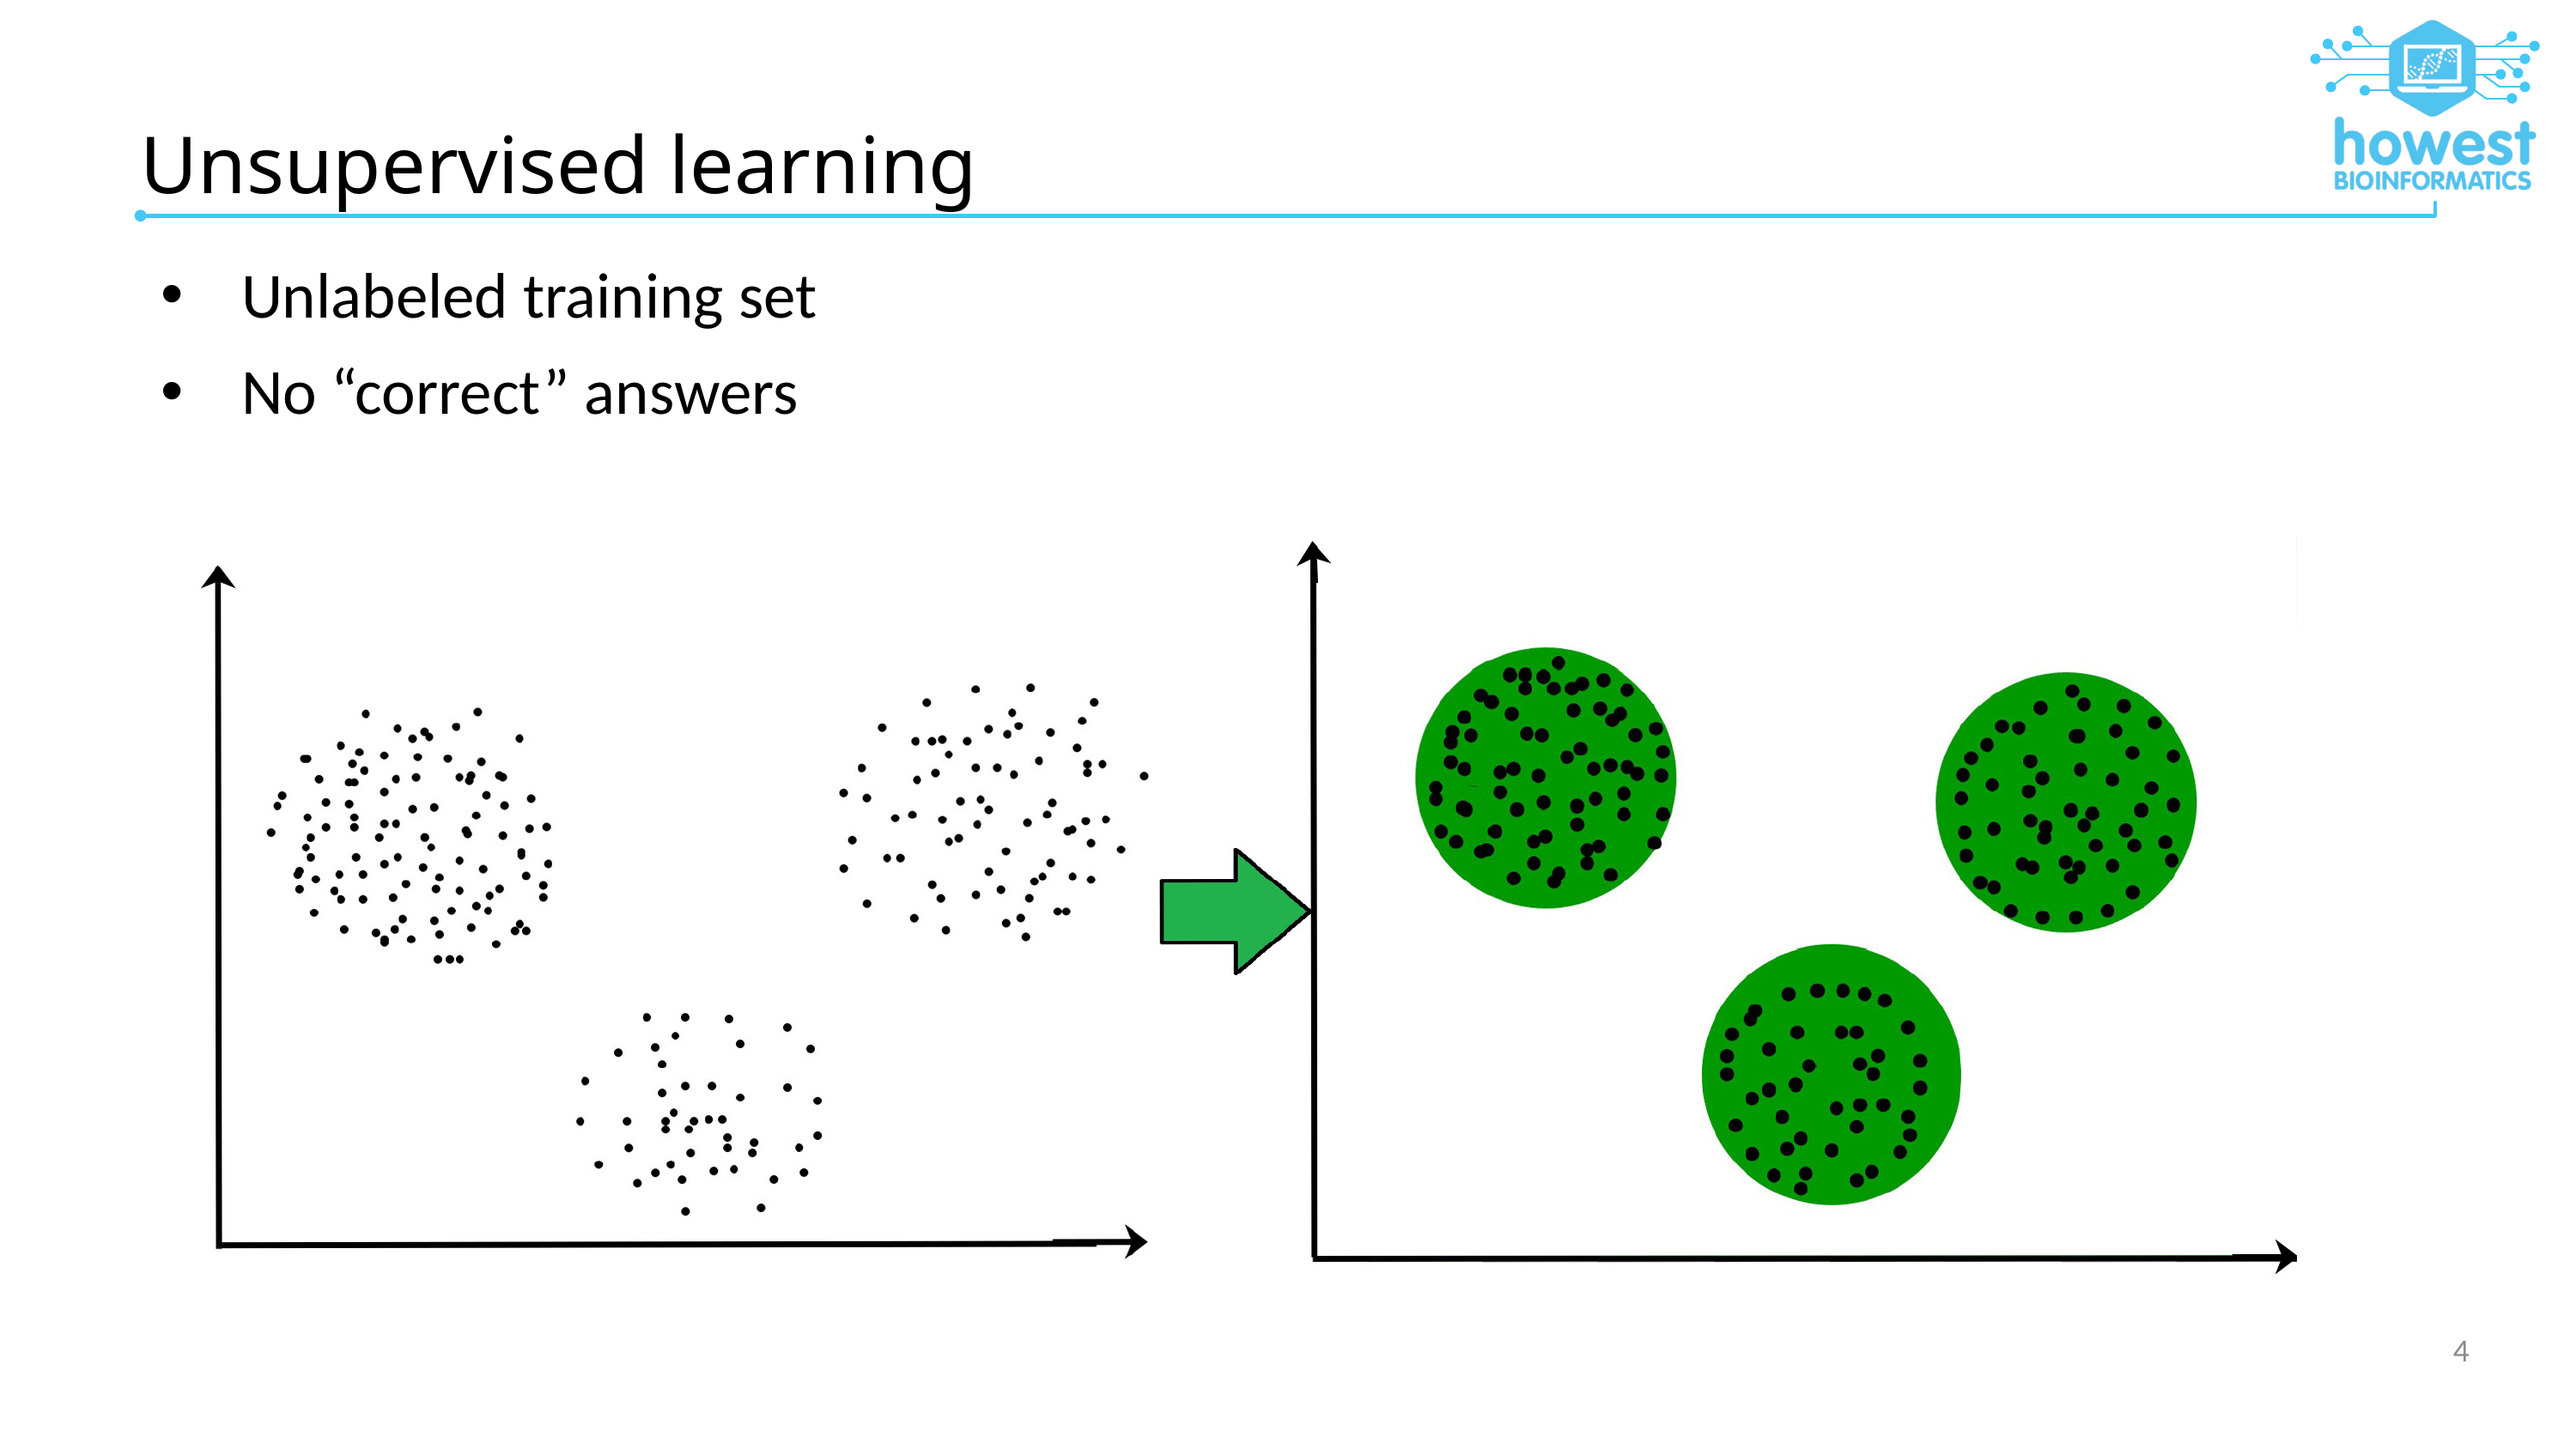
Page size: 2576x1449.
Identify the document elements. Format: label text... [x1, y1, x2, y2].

picture [185, 536, 2297, 1349]
picture [2312, 0, 2559, 228]
title Unsupervised learning [140, 124, 2252, 215]
list Unlabeled training set No “correct” answers [148, 256, 2483, 1116]
slide_number 4 [2341, 1310, 2482, 1388]
